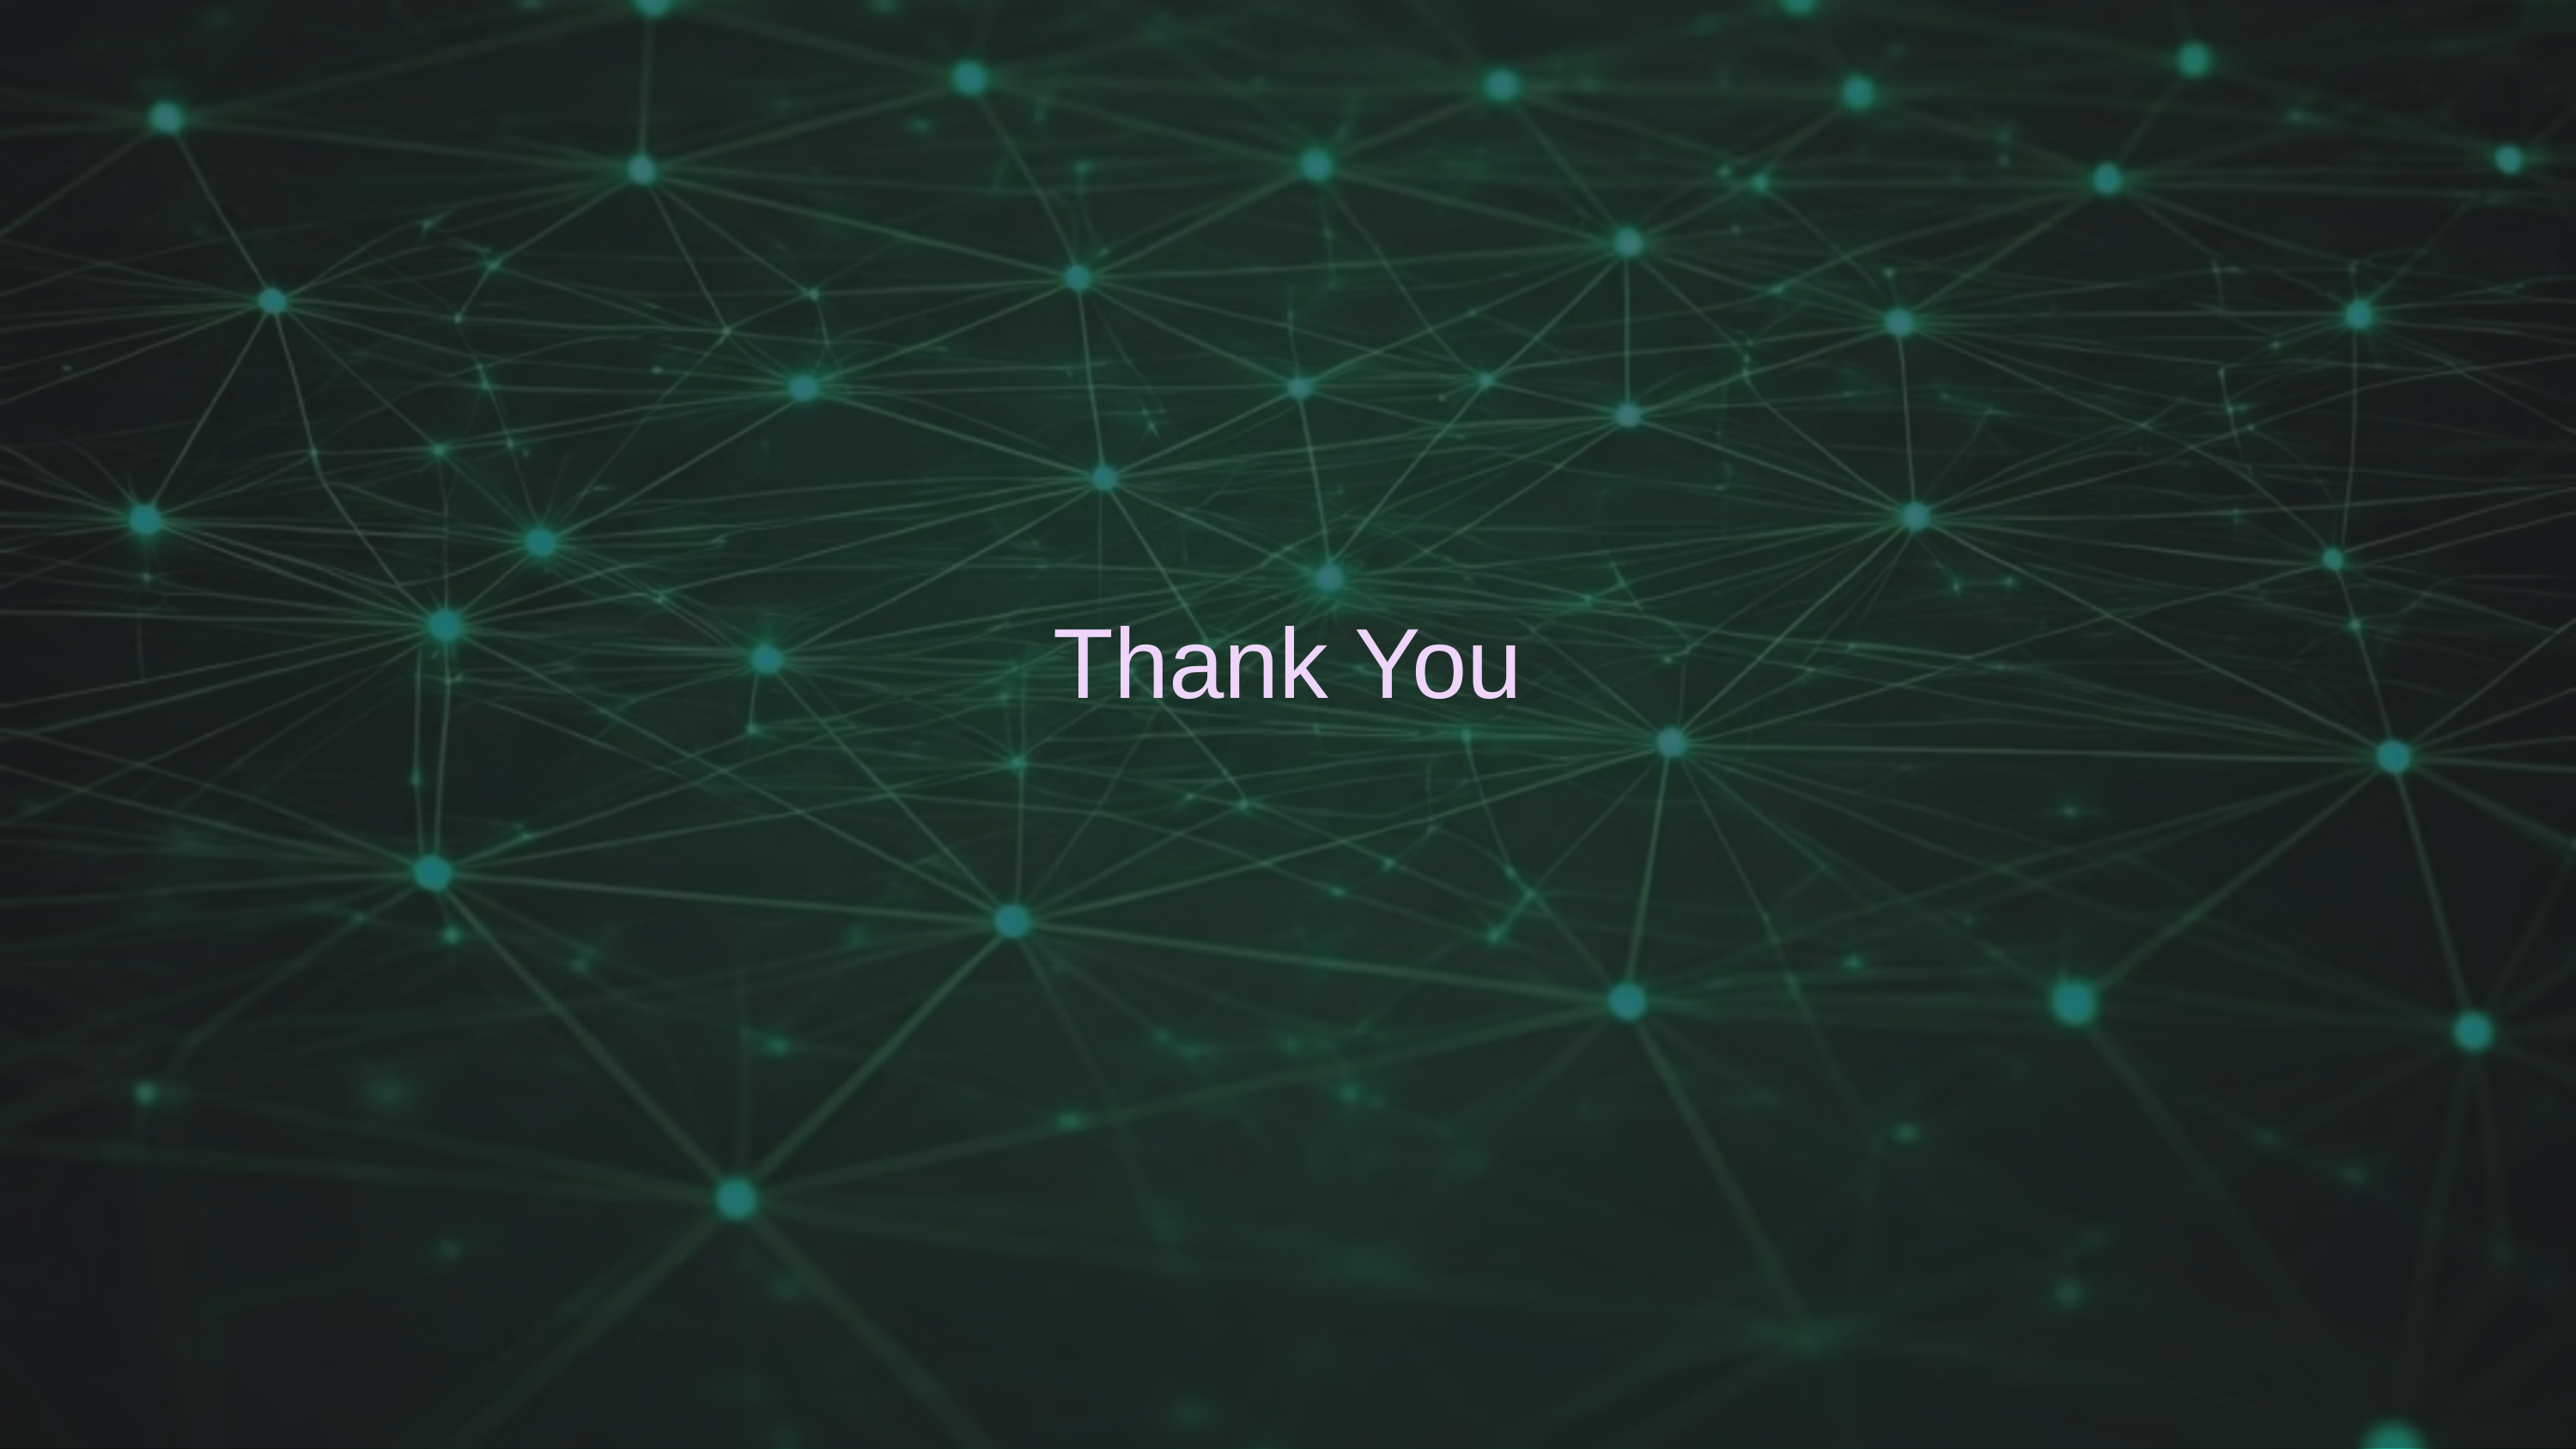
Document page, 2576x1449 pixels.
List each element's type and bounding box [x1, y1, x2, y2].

text_box [0, 0, 2576, 1449]
text_box [1053, 476, 2470, 760]
